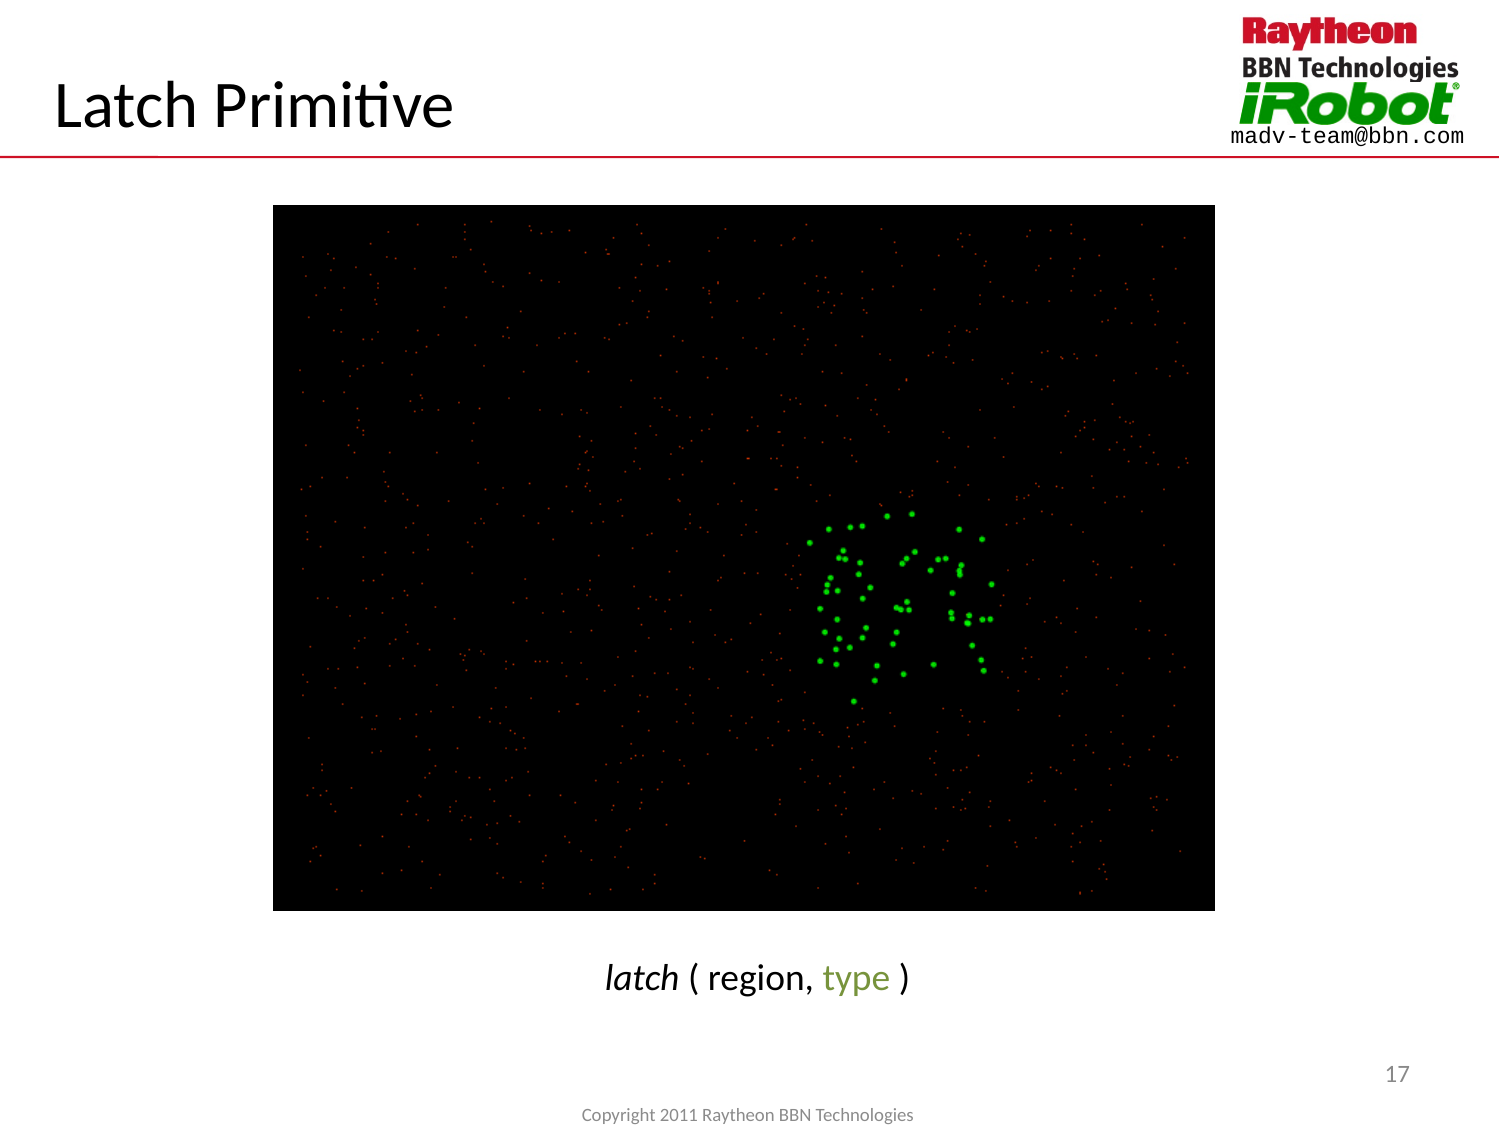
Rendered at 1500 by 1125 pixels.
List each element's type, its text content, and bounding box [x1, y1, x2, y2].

title Latch Primitive [39, 44, 1390, 158]
footer Copyright 2011 Raytheon BBN Technologies [512, 1102, 988, 1125]
picture [1239, 14, 1460, 125]
slide_number 17 [1074, 1042, 1425, 1103]
text_box latch ( region, type ) [123, 945, 1392, 1006]
picture [273, 205, 1215, 912]
